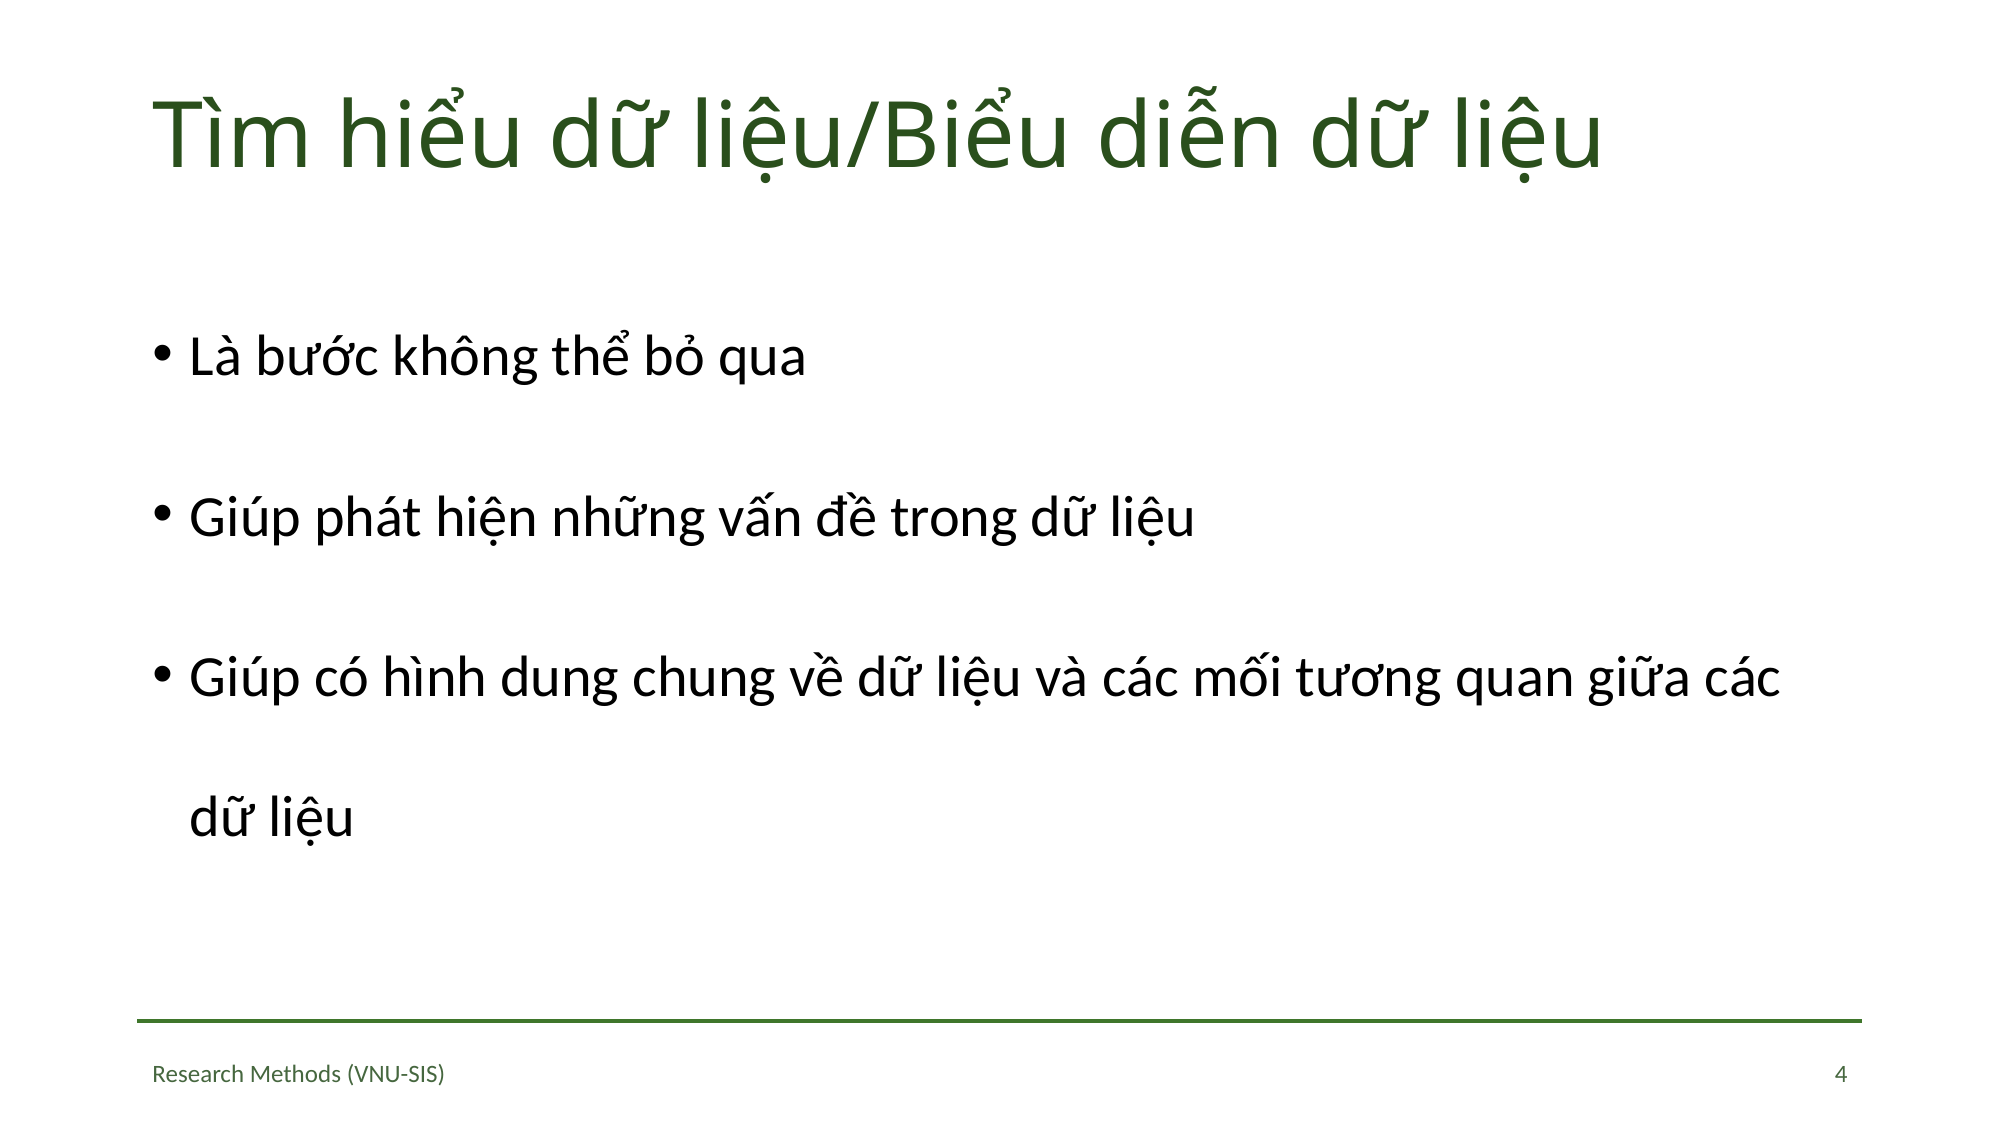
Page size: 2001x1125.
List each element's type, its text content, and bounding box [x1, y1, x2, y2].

footer Research Methods (VNU-SIS) [137, 1042, 514, 1103]
title Tìm hiểu dữ liệu/Biểu diễn dữ liệu [137, 59, 1863, 216]
list Là bước không thể bỏ qua Giúp phát hiện những vấn đề trong dữ liệu Giúp có hình dung chung về dữ liệu và các mối tương quan giữa các dữ liệu [137, 239, 1863, 1014]
slide_number 4 [1412, 1042, 1863, 1103]
